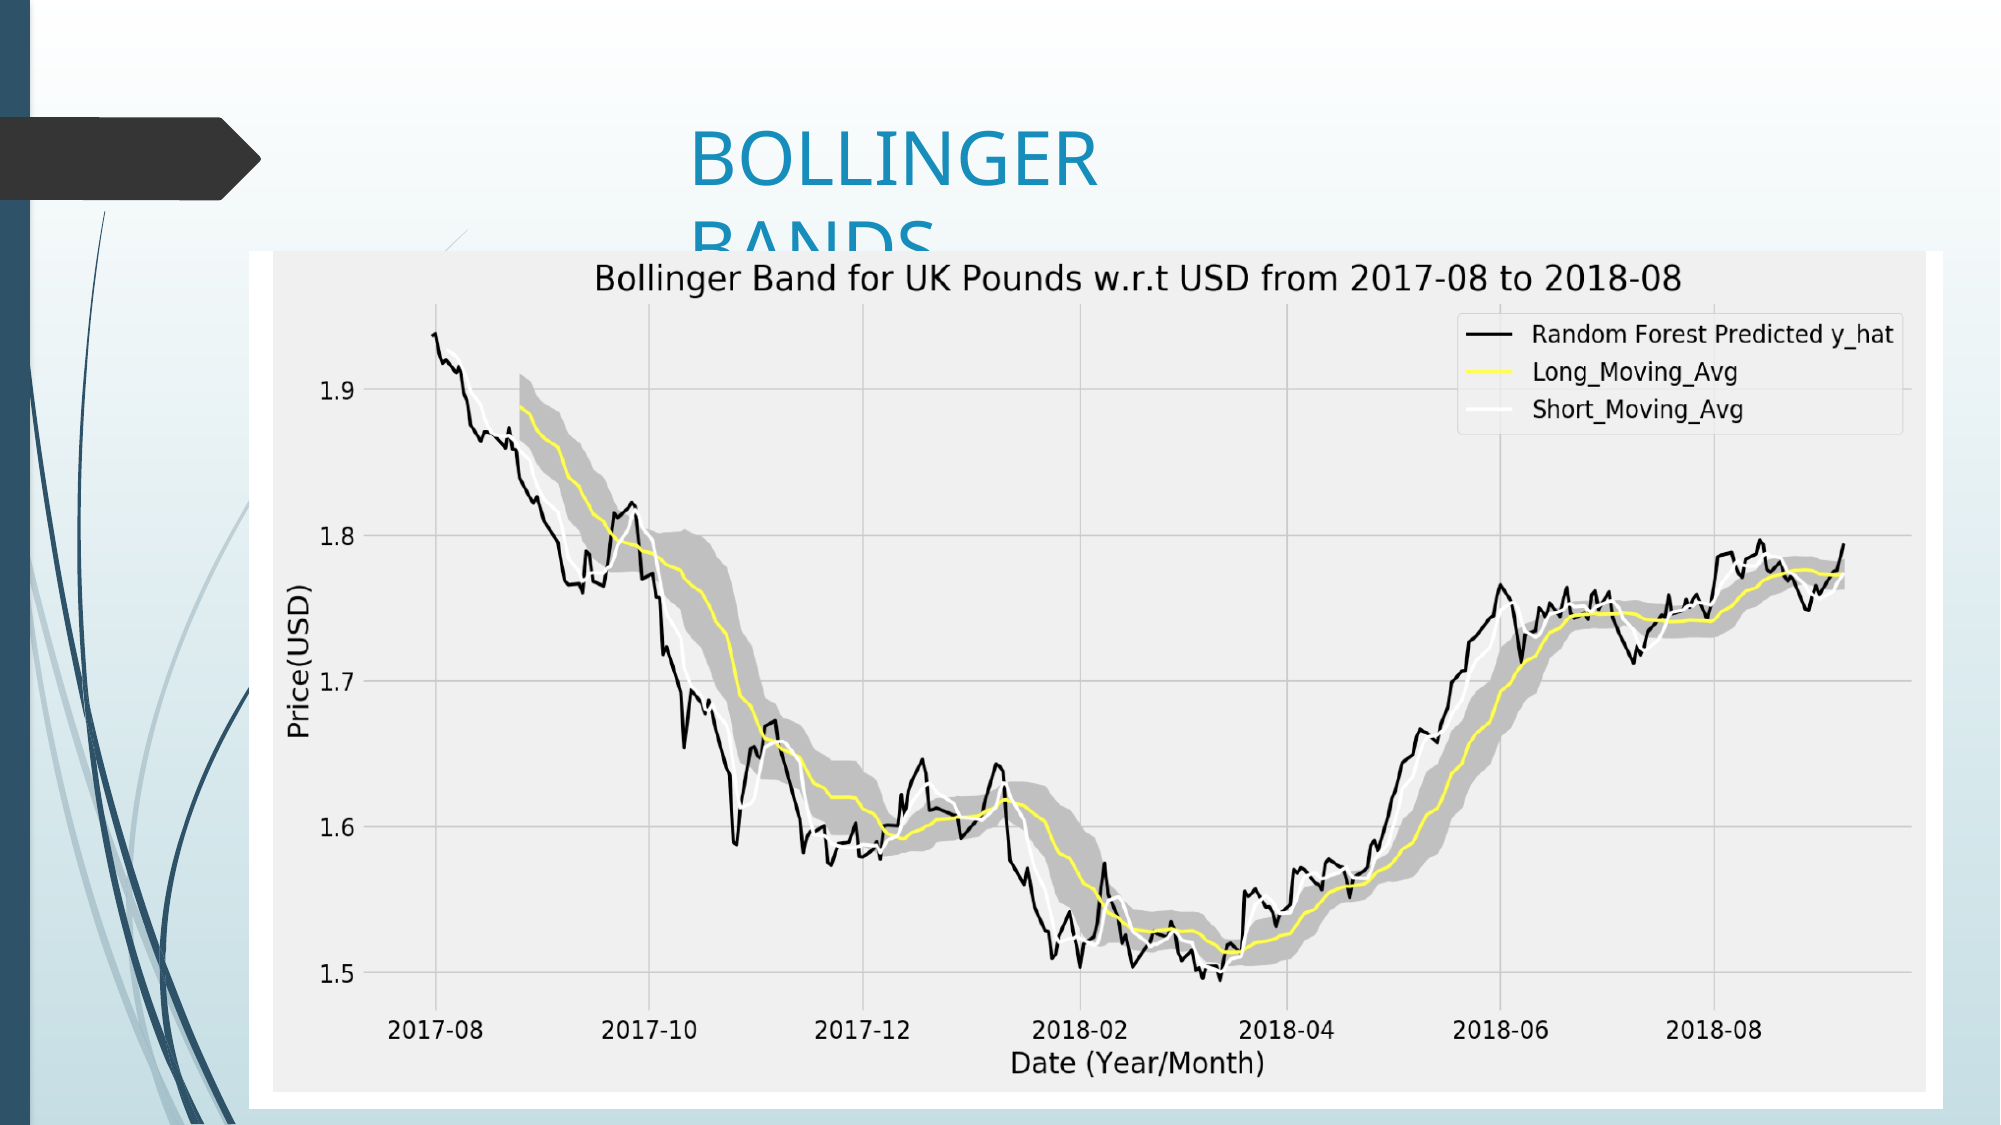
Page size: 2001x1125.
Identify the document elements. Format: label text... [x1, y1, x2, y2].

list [249, 251, 1944, 1109]
title BOLLINGER BANDS [673, 102, 1380, 251]
